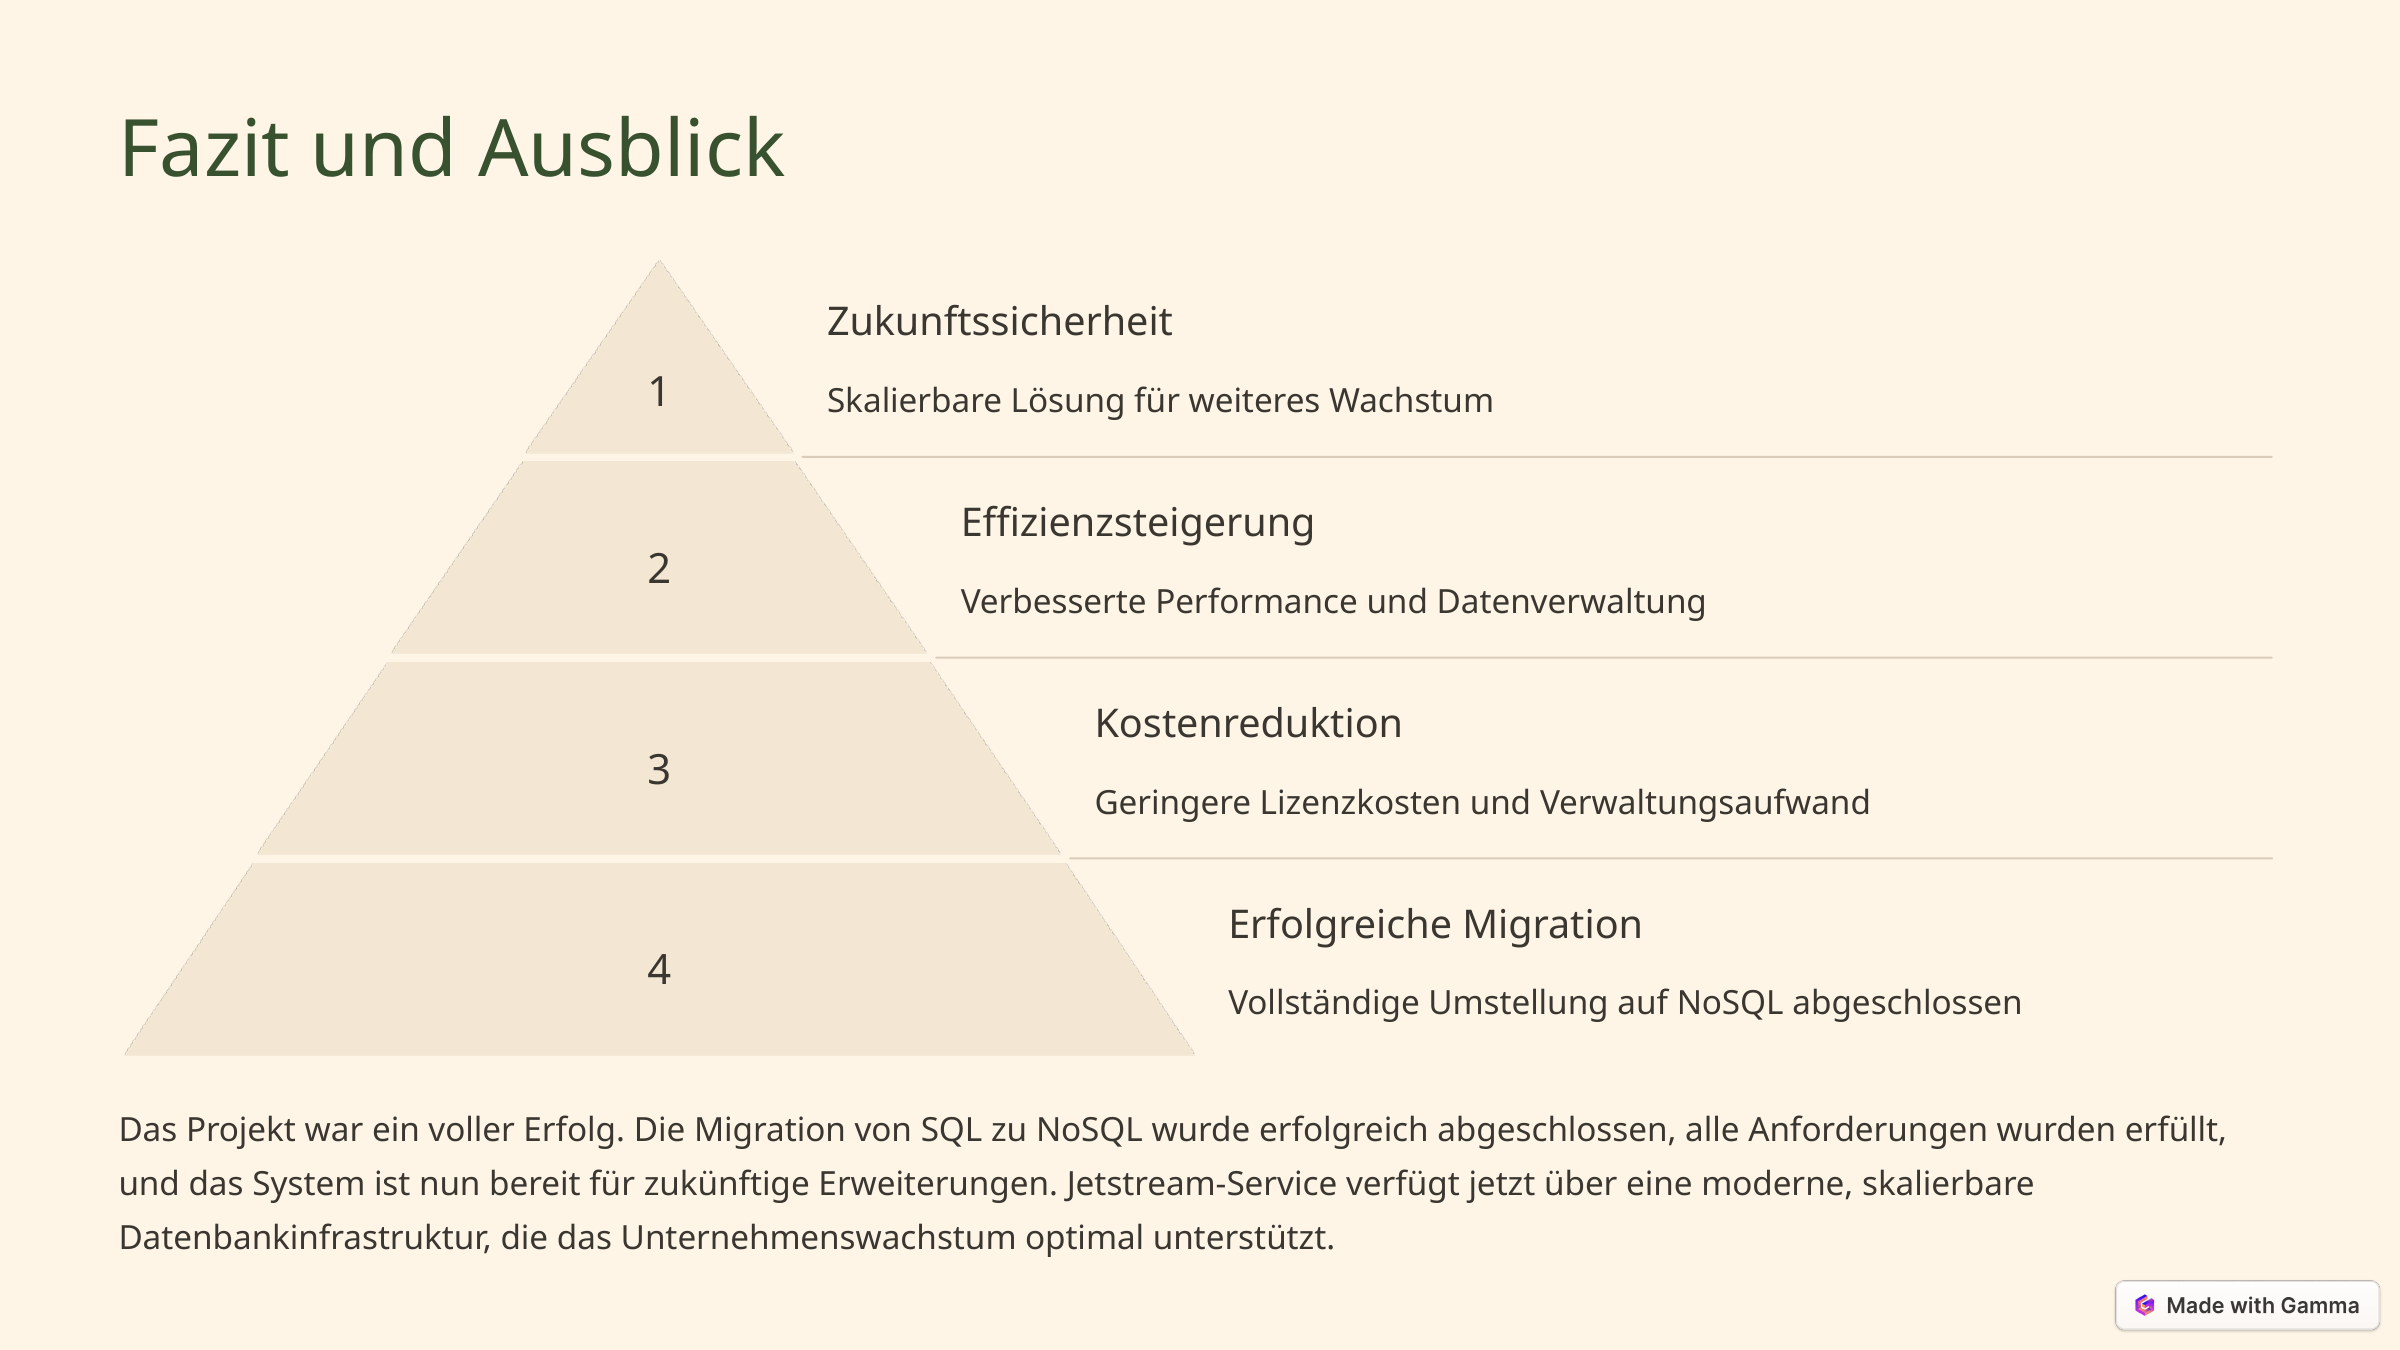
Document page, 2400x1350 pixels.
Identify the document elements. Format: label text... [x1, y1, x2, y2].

text_box Kostenreduktion [1094, 696, 1494, 747]
text_box Vollständige Umstellung auf NoSQL abgeschlossen [1228, 967, 1943, 1022]
text_box Geringere Lizenzkosten und Verwaltungsaufwand [1094, 766, 1792, 821]
picture [525, 260, 794, 454]
text_box Fazit und Ausblick [118, 93, 917, 194]
text_box Effizienzsteigerung [960, 495, 1360, 546]
picture [257, 662, 1061, 855]
text_box Erfolgreiche Migration [1228, 897, 1649, 947]
text_box Das Projekt war ein voller Erfolg. Die Migration von SQL zu NoSQL wurde erfolgreich abgeschlossen, alle Anforderungen wurden erfüllt, und das System ist nun bereit für zukünftige Erweiterungen. Jetstream-Service verfügt jetzt über eine moderne, skalierbare Datenbankinfrastruktur, die das Unternehmenswachstum optimal unterstützt. [118, 1093, 2282, 1257]
text_box Verbesserte Performance und Datenverwaltung [960, 565, 1629, 621]
text_box Zukunftssicherheit [827, 294, 1227, 345]
text_box Skalierbare Lösung für weiteres Wachstum [827, 365, 1427, 420]
picture [391, 461, 927, 654]
picture [2106, 1271, 2389, 1339]
picture [124, 863, 1195, 1056]
